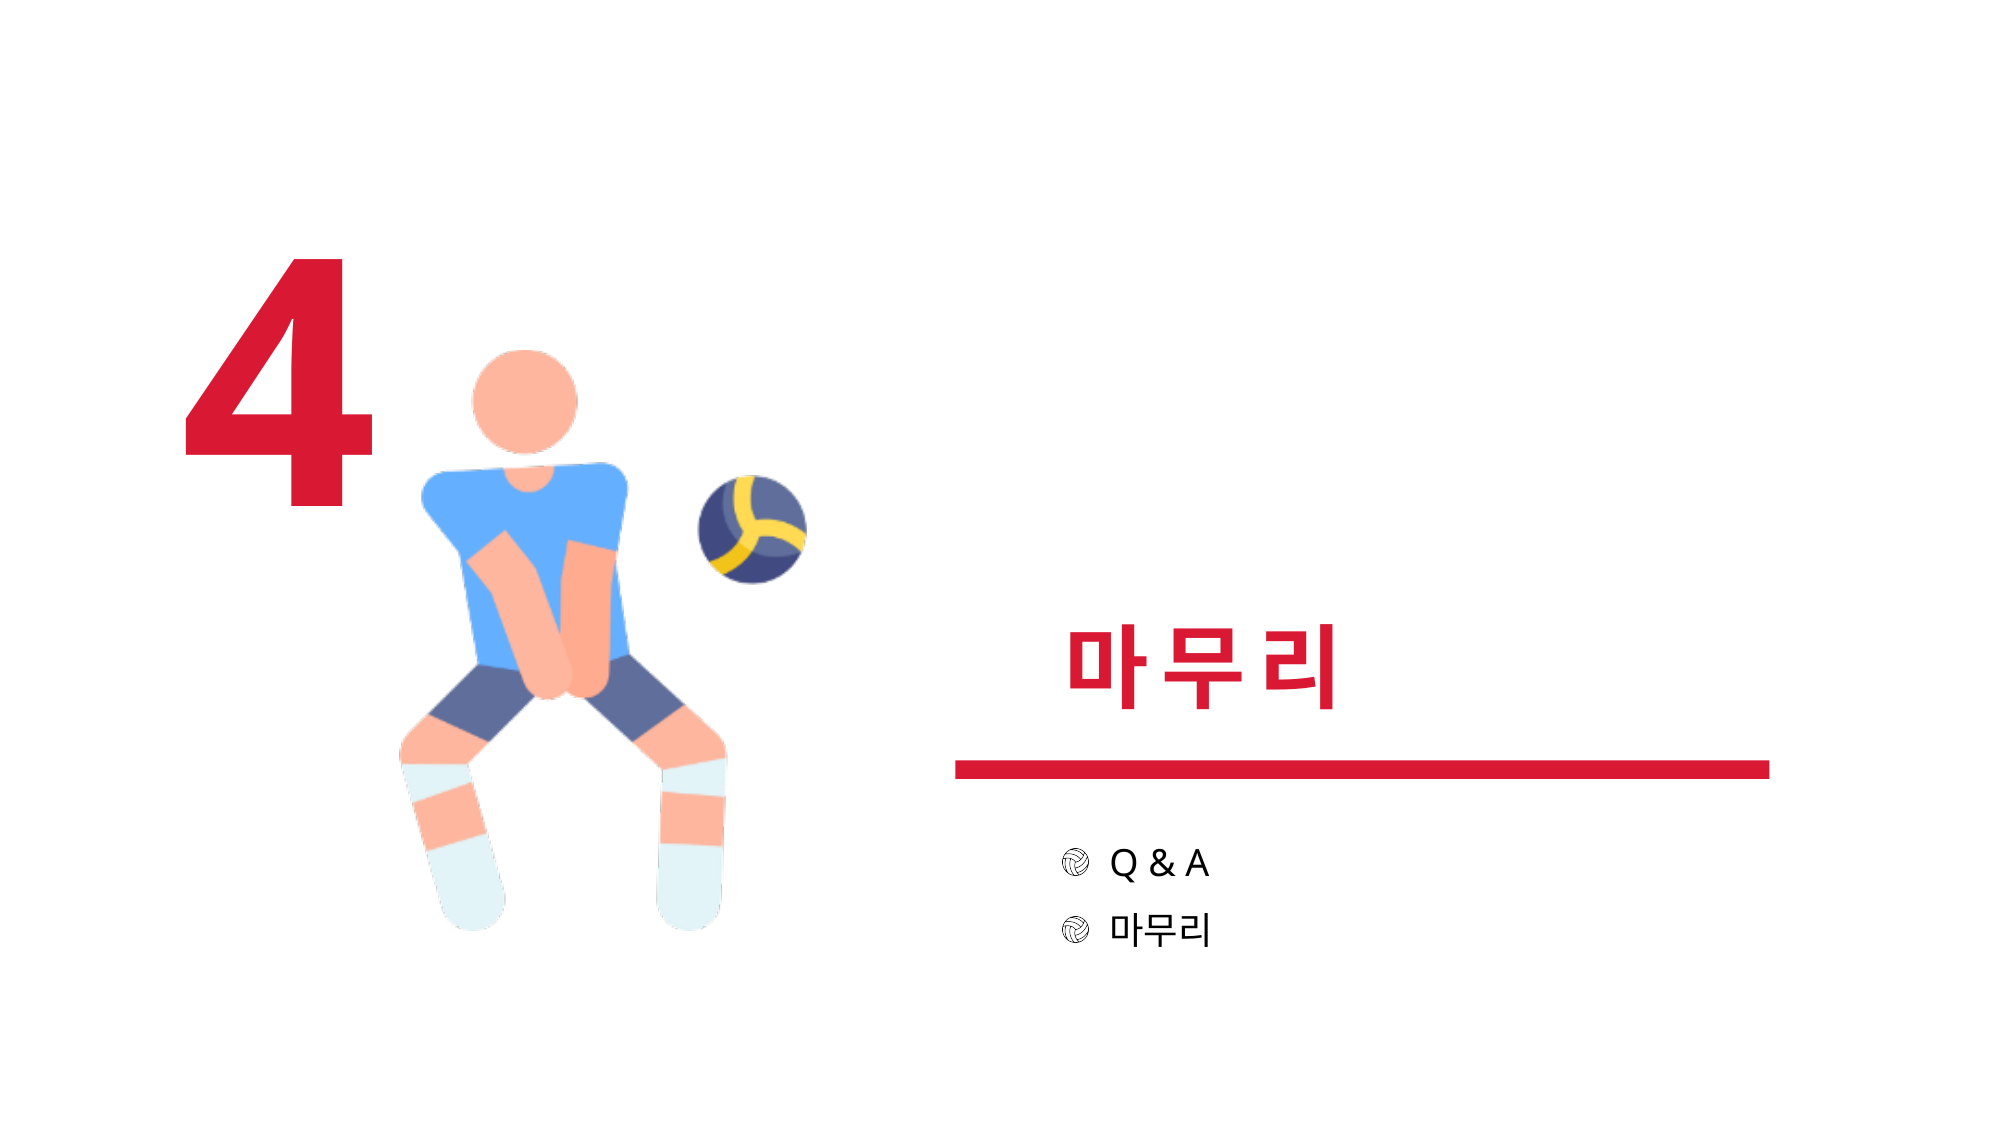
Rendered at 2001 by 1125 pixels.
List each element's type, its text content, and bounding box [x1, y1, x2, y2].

text_box Q & A 마무리 [1047, 809, 1346, 960]
picture [313, 350, 894, 931]
text_box [954, 759, 1770, 780]
text_box 마무리 [1049, 563, 1681, 779]
picture [1062, 848, 1089, 876]
picture [1062, 916, 1089, 943]
text_box 4 [165, 152, 390, 583]
